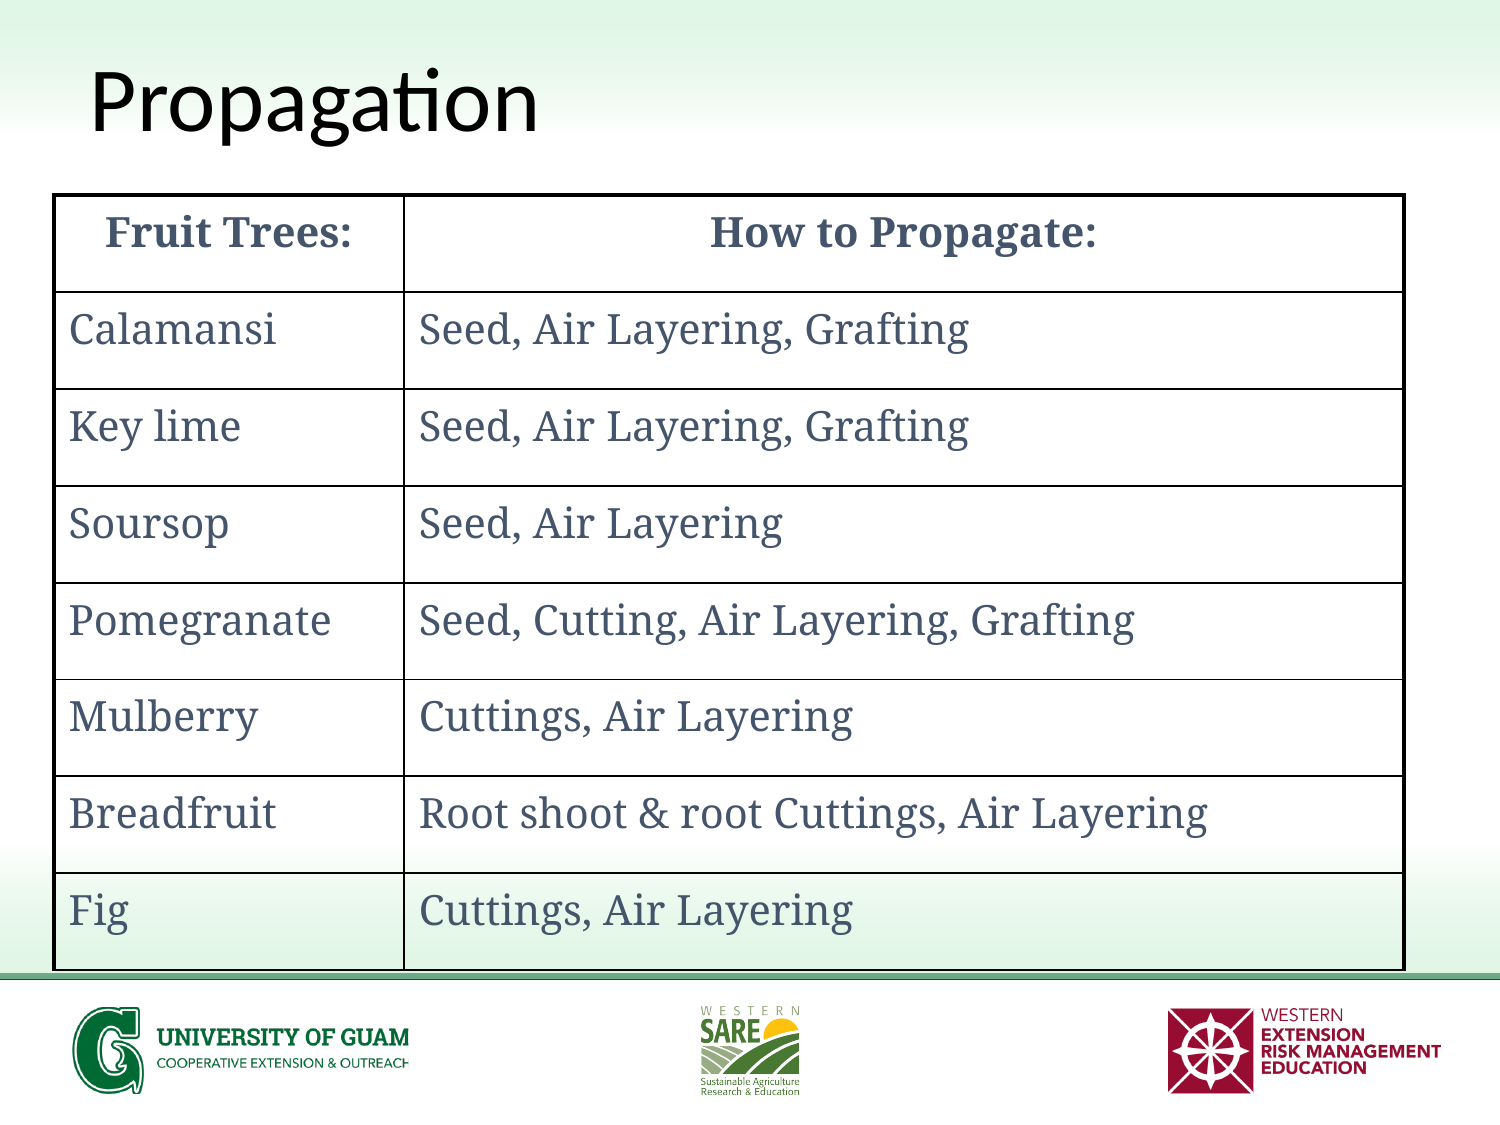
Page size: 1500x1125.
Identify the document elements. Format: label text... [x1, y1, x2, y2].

table_cell Cuttings, Air Layering [405, 680, 1402, 775]
table_cell Fig [56, 874, 403, 969]
table_cell Key lime [56, 390, 403, 485]
table_cell Pomegranate [56, 584, 403, 679]
table_cell Seed, Air Layering [405, 487, 1402, 582]
table_cell Soursop [56, 487, 403, 582]
table_cell Seed, Air Layering, Grafting [405, 390, 1402, 485]
table_cell Calamansi [56, 293, 403, 388]
table_cell Seed, Air Layering, Grafting [405, 293, 1402, 388]
table_cell Root shoot & root Cuttings, Air Layering [405, 777, 1402, 872]
table_cell Seed, Cutting, Air Layering, Grafting [405, 584, 1402, 679]
title Propagation [75, 45, 1425, 188]
picture [689, 994, 811, 1107]
table_cell Mulberry [56, 680, 403, 775]
table_header How to Propagate: [405, 197, 1402, 291]
table_cell Breadfruit [56, 777, 403, 872]
table_cell Cuttings, Air Layering [405, 874, 1402, 969]
table_header Fruit Trees: [56, 197, 403, 291]
picture [1168, 1008, 1441, 1094]
